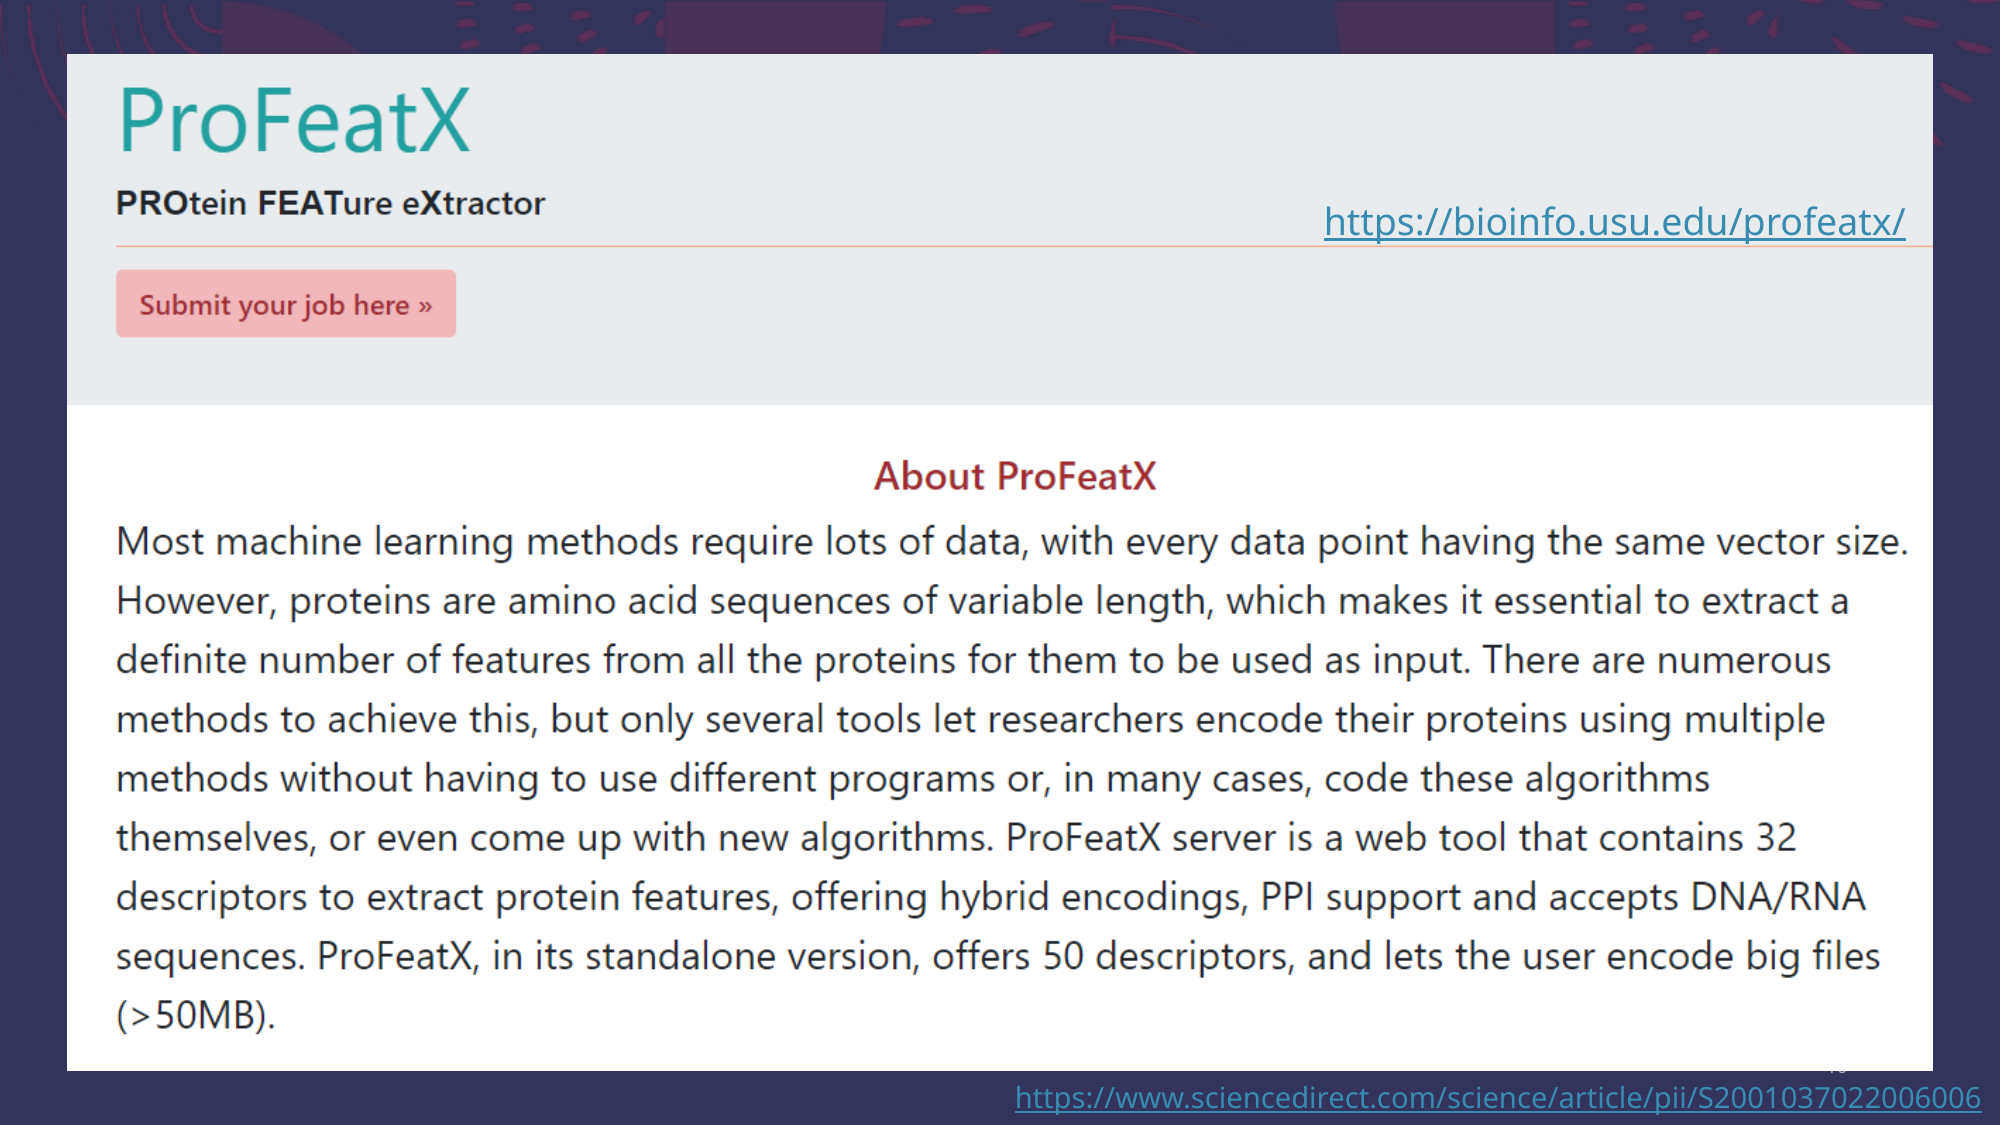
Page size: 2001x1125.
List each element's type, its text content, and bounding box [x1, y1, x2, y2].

text_box https://www.sciencedirect.com/science/article/pii/S2001037022006006 [999, 1072, 2000, 1125]
picture [67, 54, 1933, 1071]
